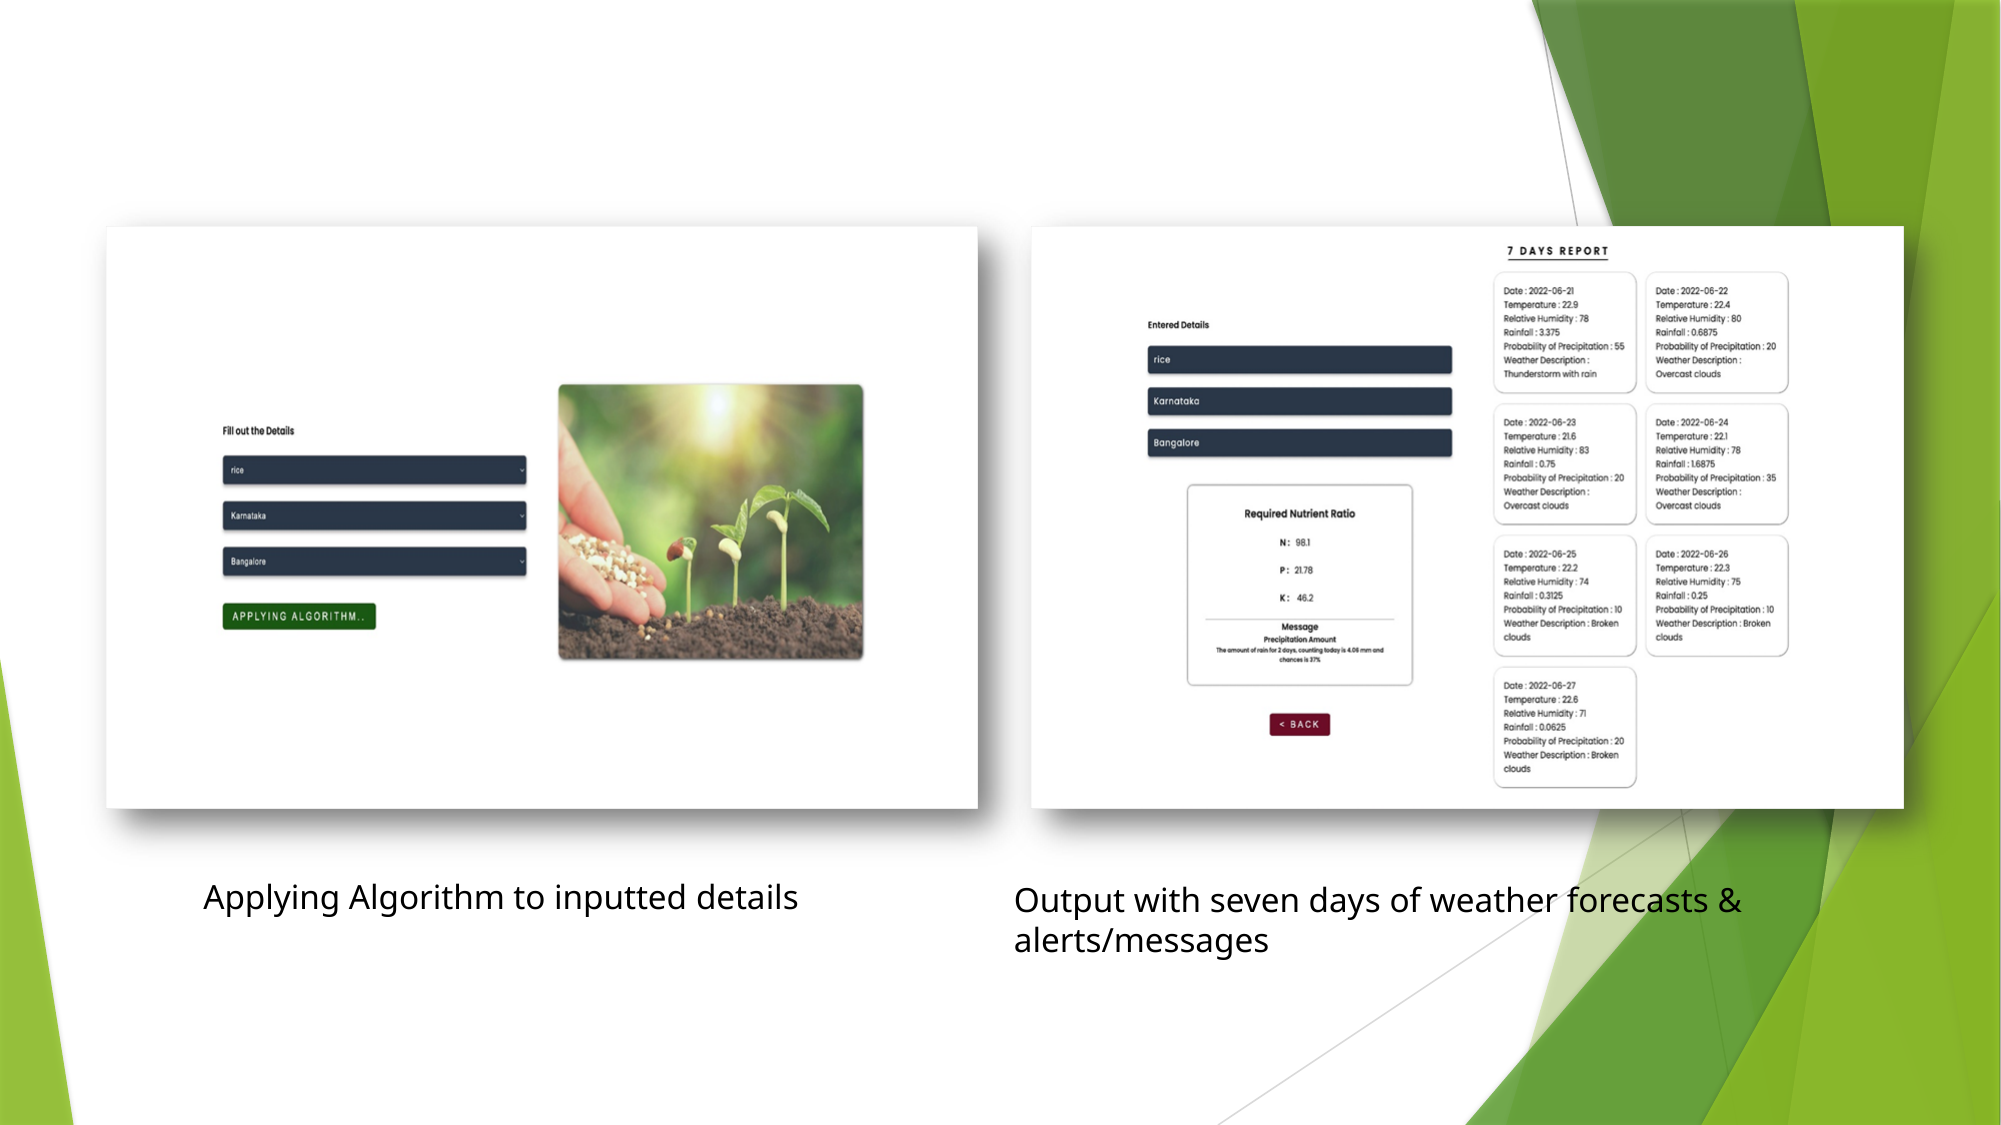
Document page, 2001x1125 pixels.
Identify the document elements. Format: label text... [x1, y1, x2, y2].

picture [74, 194, 1969, 875]
text_box Applying Algorithm to inputted details [188, 883, 999, 924]
text_box Output with seven days of weather forecasts & alerts/messages [999, 871, 2000, 967]
